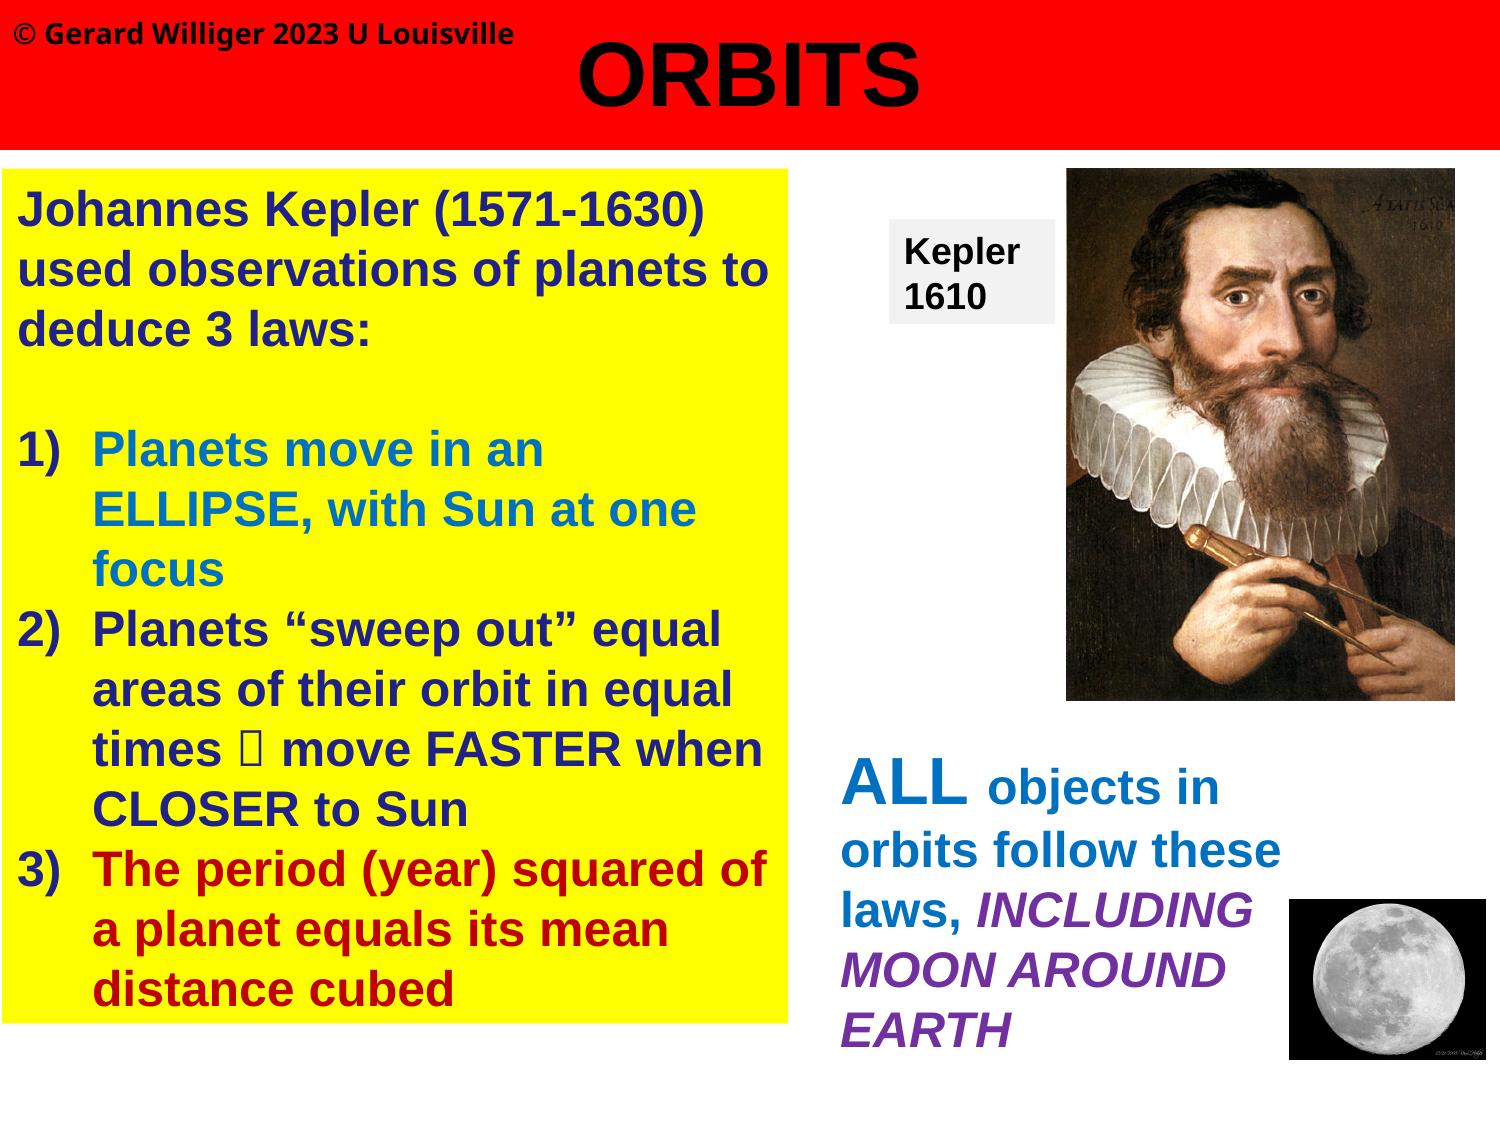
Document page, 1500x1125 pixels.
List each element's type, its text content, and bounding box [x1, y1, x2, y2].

picture [1288, 898, 1486, 1060]
text_box © Gerard Williger 2023 U Louisville [0, 0, 552, 66]
text_box Johannes Kepler (1571-1630) used observations of planets to deduce 3 laws: Planets move in an ELLIPSE, with Sun at one focus Planets “sweep out” equal areas of their orbit in equal times  move FASTER when CLOSER to Sun The period (year) squared of a planet equals its mean distance cubed [2, 168, 788, 1024]
title ORBITS [0, 0, 1500, 150]
text_box ALL objects in orbits follow these laws, INCLUDING MOON AROUND EARTH [825, 730, 1375, 1065]
text_box Kepler 1610 [888, 219, 1056, 325]
picture [1066, 168, 1455, 701]
